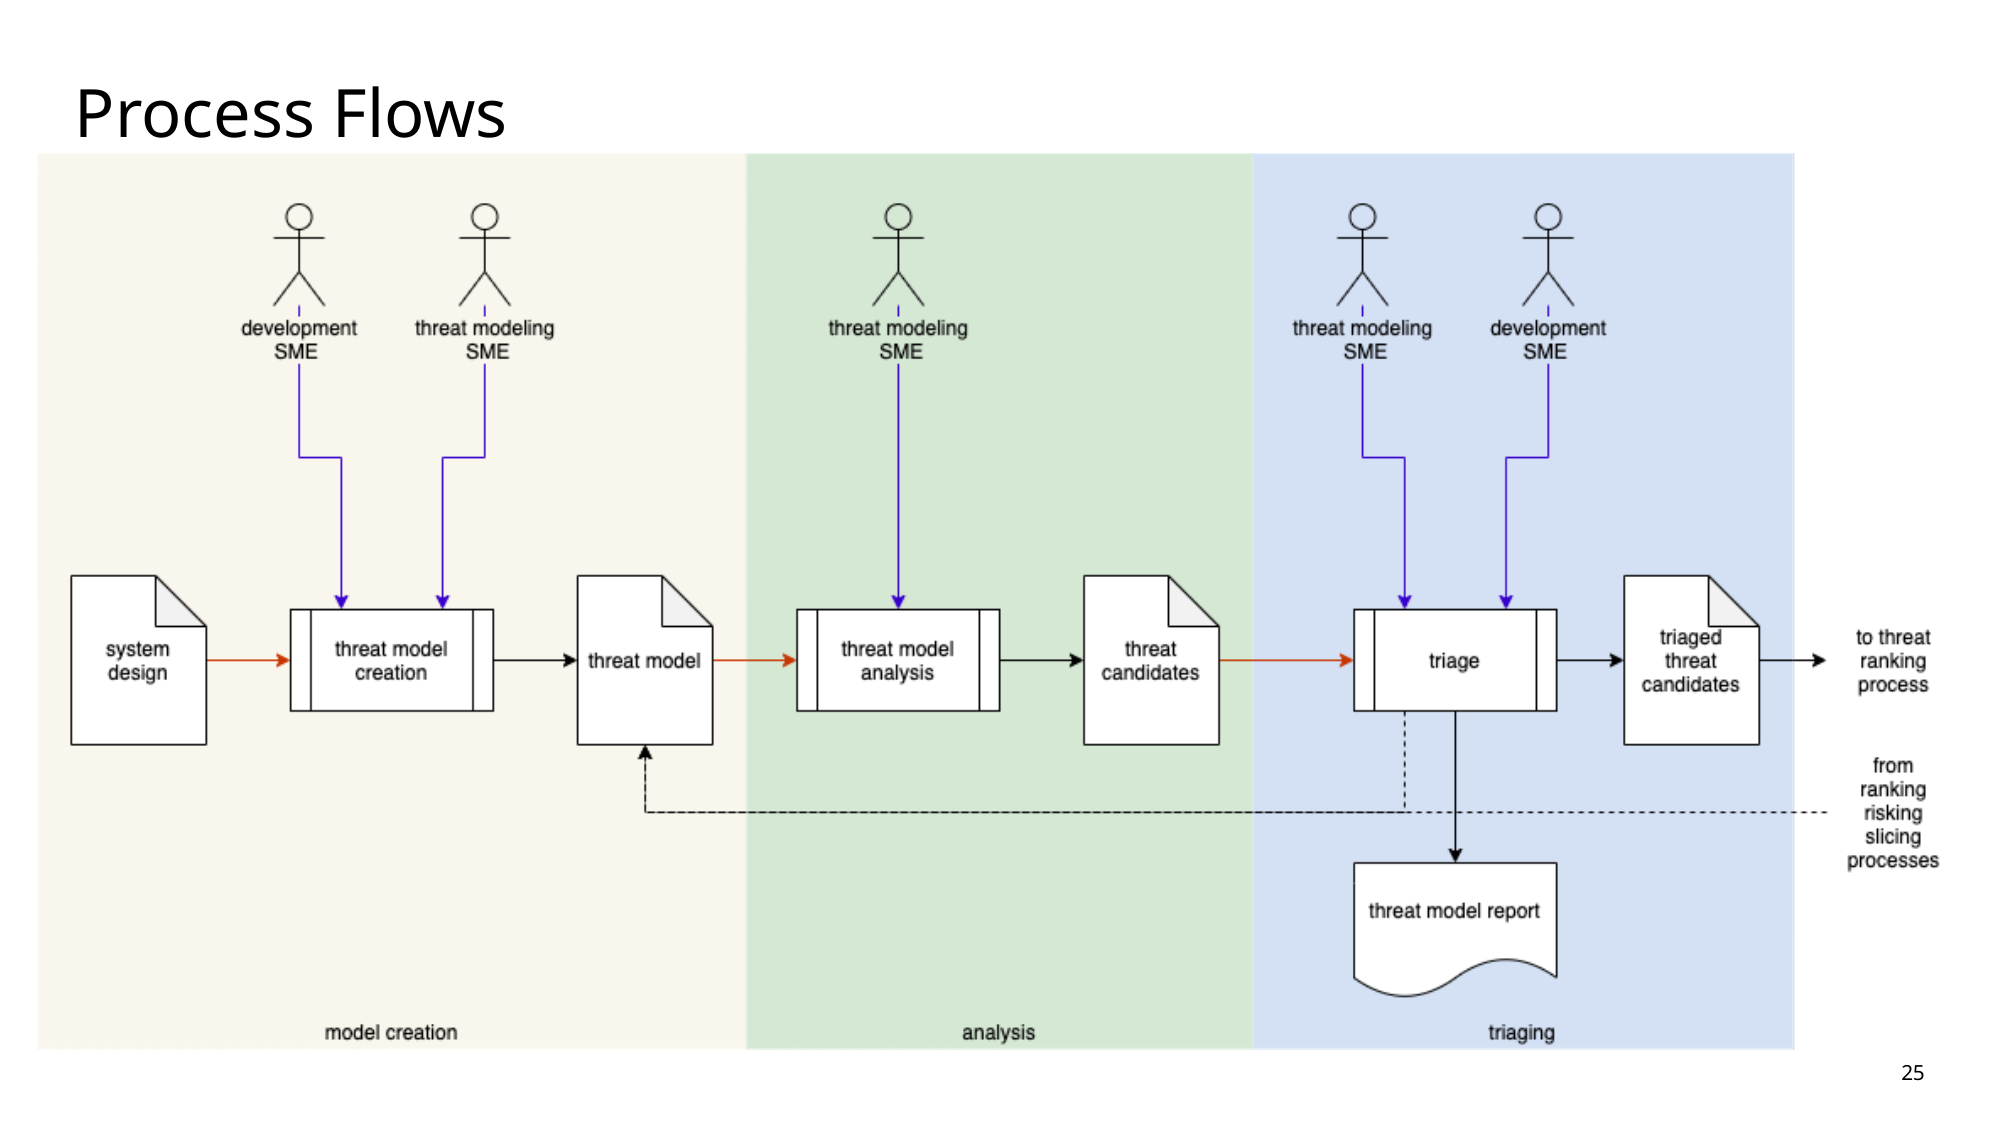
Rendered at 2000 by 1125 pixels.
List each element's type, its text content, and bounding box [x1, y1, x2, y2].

picture [37, 153, 1963, 1050]
slide_number 25 [1876, 1061, 1925, 1088]
title Process Flows [74, 75, 1538, 150]
